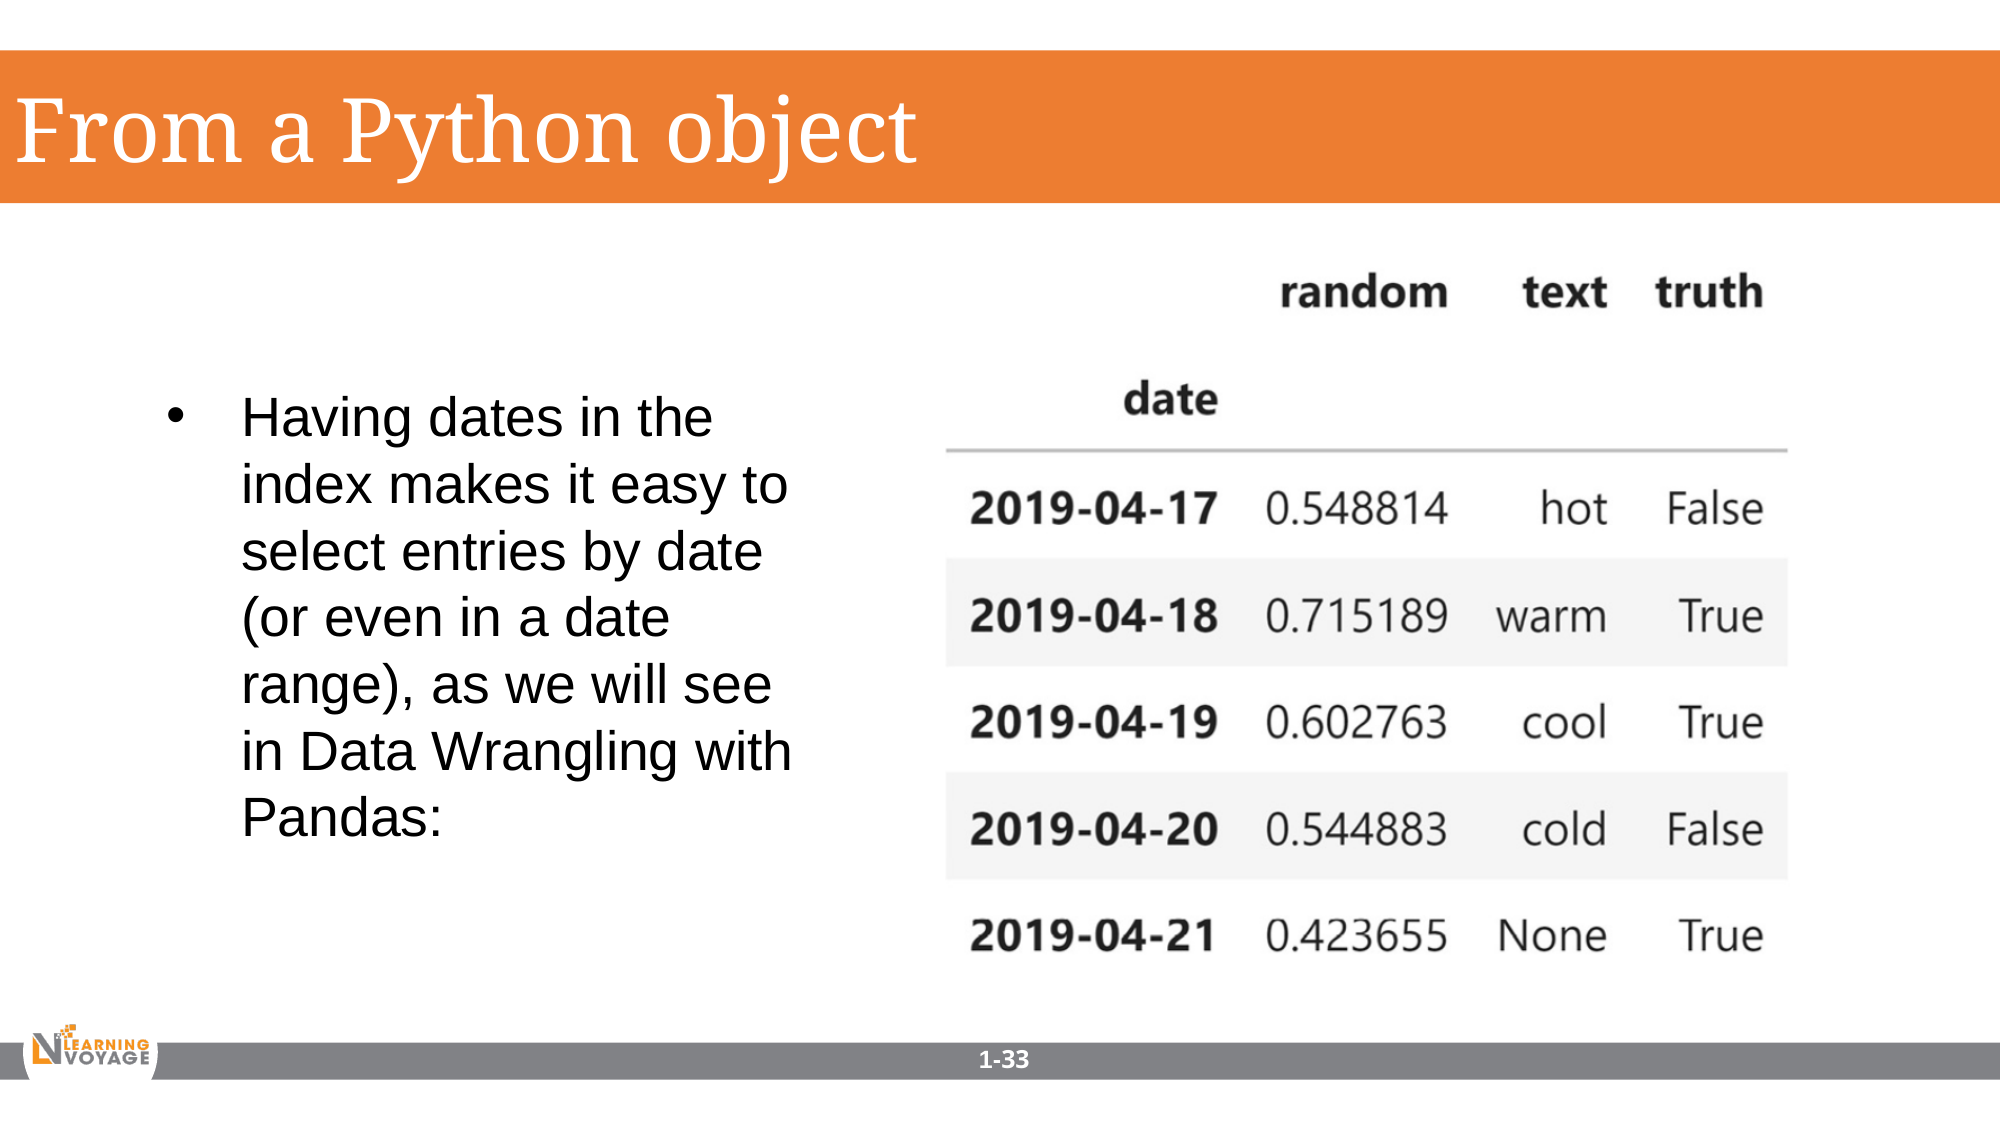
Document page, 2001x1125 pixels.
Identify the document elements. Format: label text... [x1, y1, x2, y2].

picture [922, 256, 1804, 975]
slide_number 1-33 [923, 1026, 1045, 1095]
text_box From a Python object [0, 49, 2000, 204]
picture [0, 942, 192, 1125]
text_box Having dates in the index makes it easy to select entries by date (or even in a date range), as we will see in Data Wrangling with Pandas: [166, 378, 807, 848]
